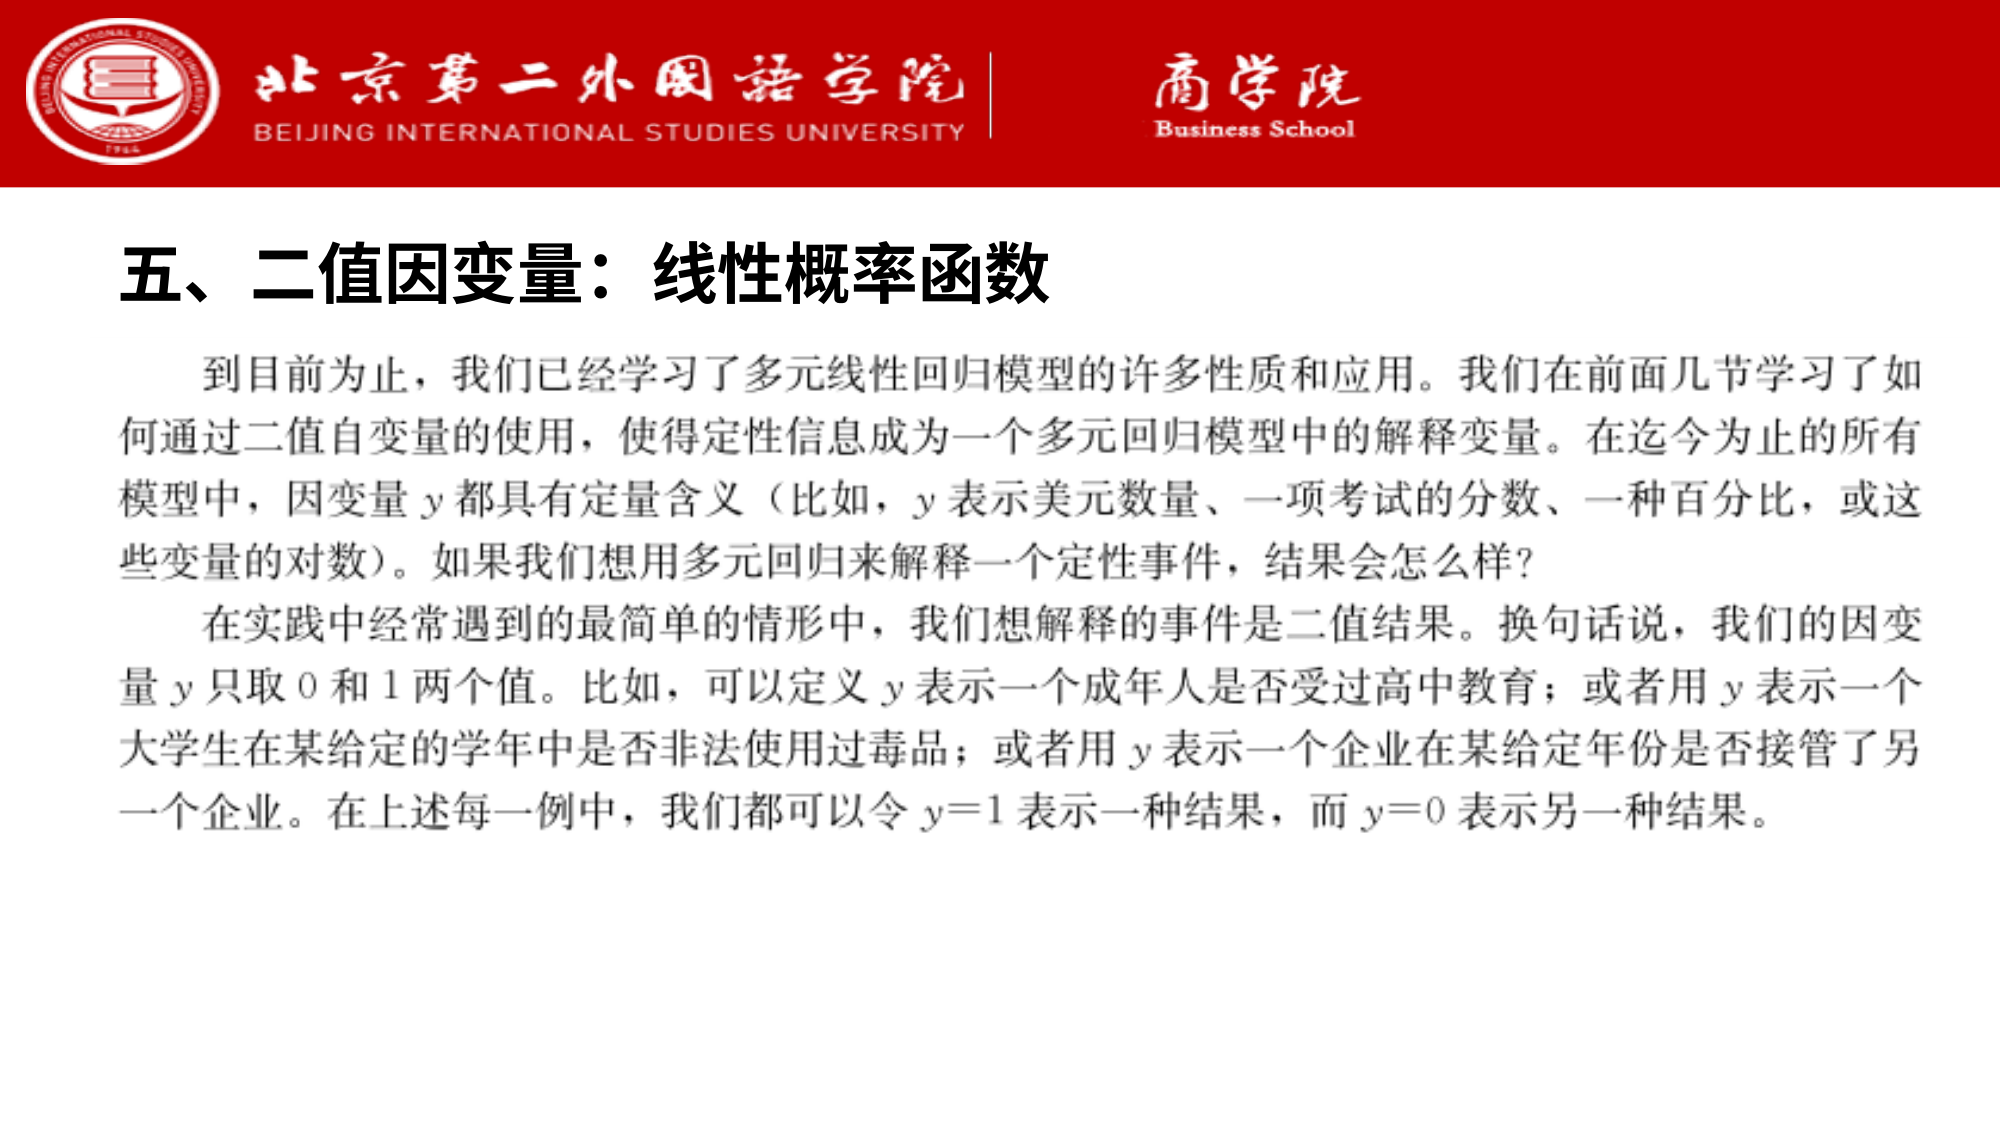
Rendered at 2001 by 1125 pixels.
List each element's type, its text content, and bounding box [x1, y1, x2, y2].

picture [26, 18, 1693, 165]
title 五、二值因变量：线性概率函数 [102, 208, 1707, 336]
picture [90, 336, 1970, 852]
